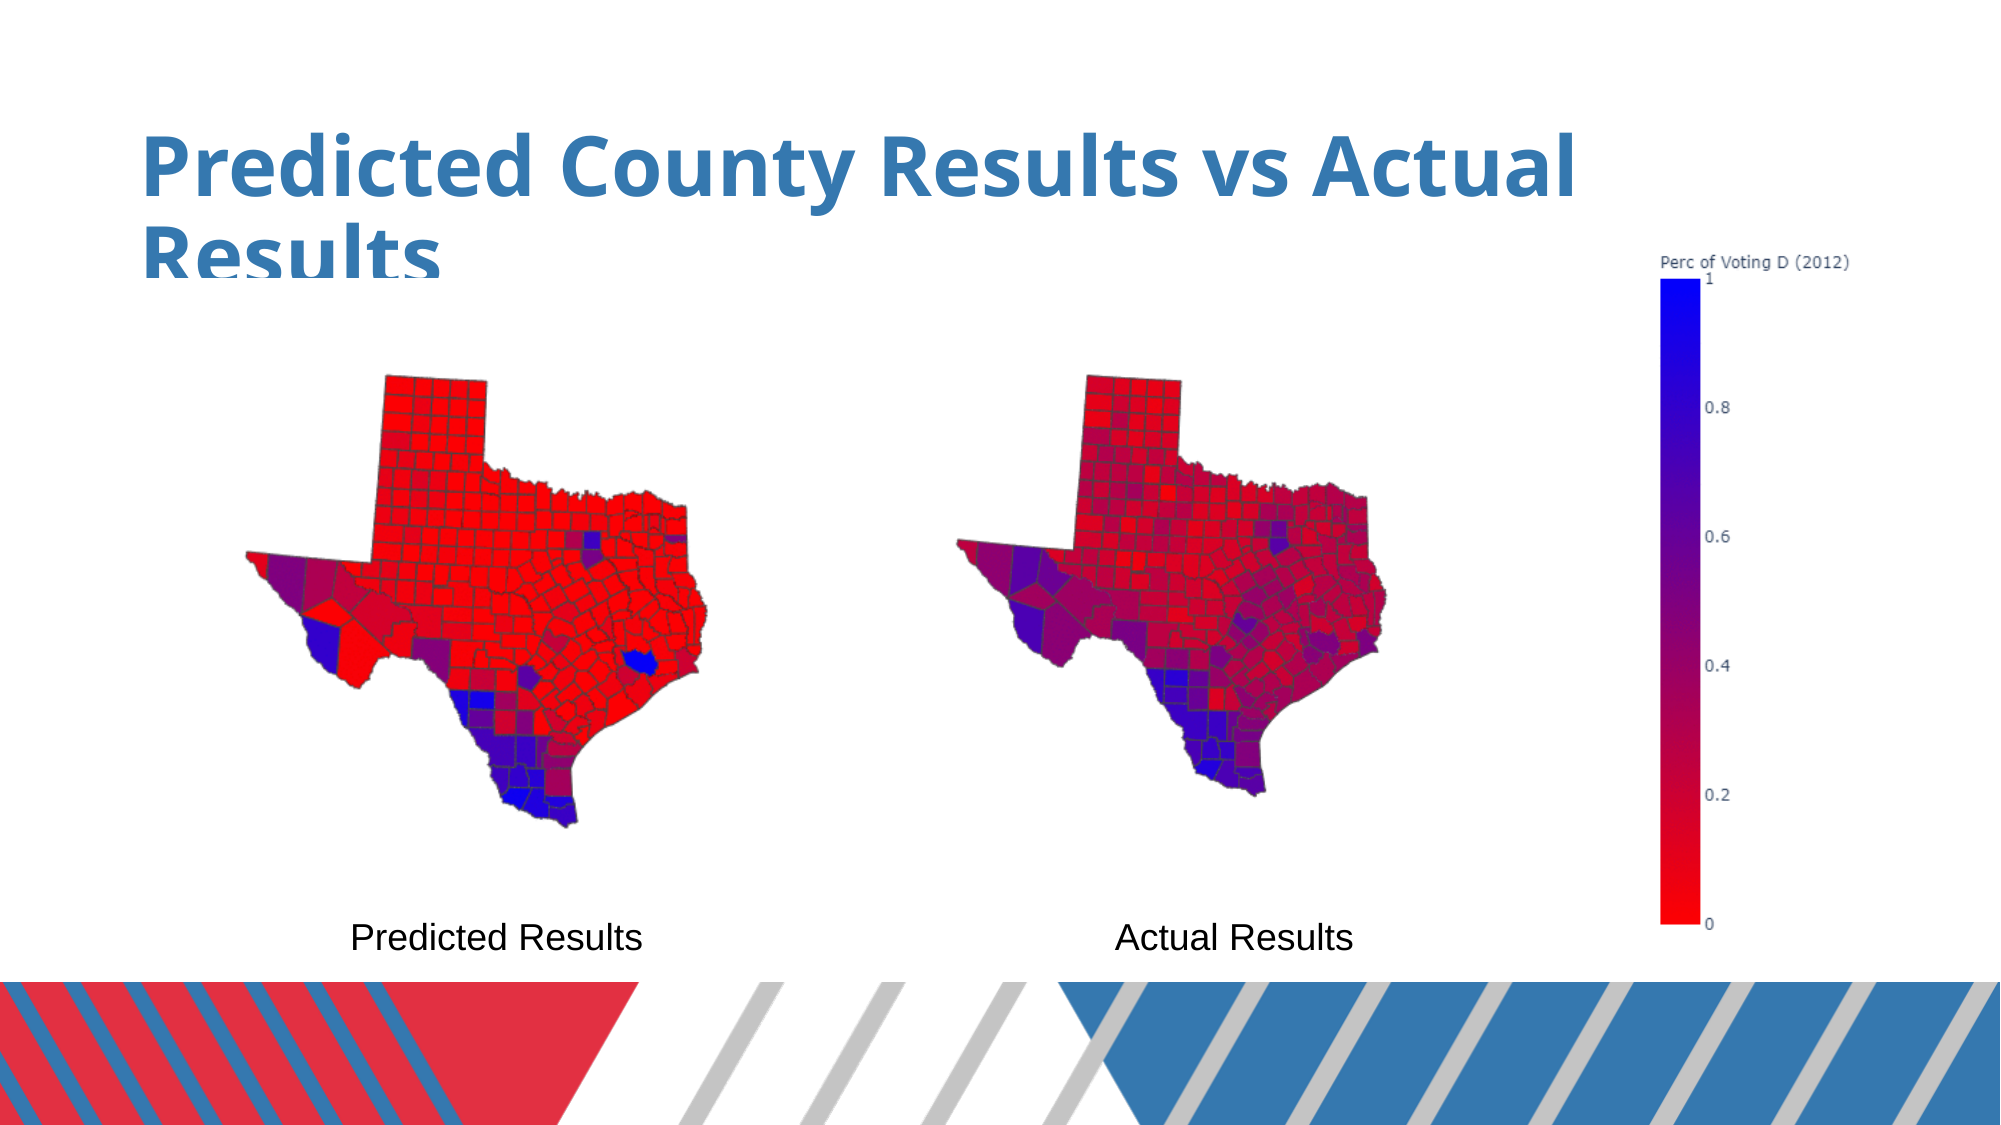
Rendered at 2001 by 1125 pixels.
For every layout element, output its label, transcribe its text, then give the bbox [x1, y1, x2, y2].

text_box Actual Results [1100, 938, 1369, 966]
title Predicted County Results vs Actual Results [125, 117, 1863, 224]
picture [137, 239, 1863, 938]
picture [0, 982, 2000, 1125]
text_box Predicted Results [335, 906, 659, 966]
